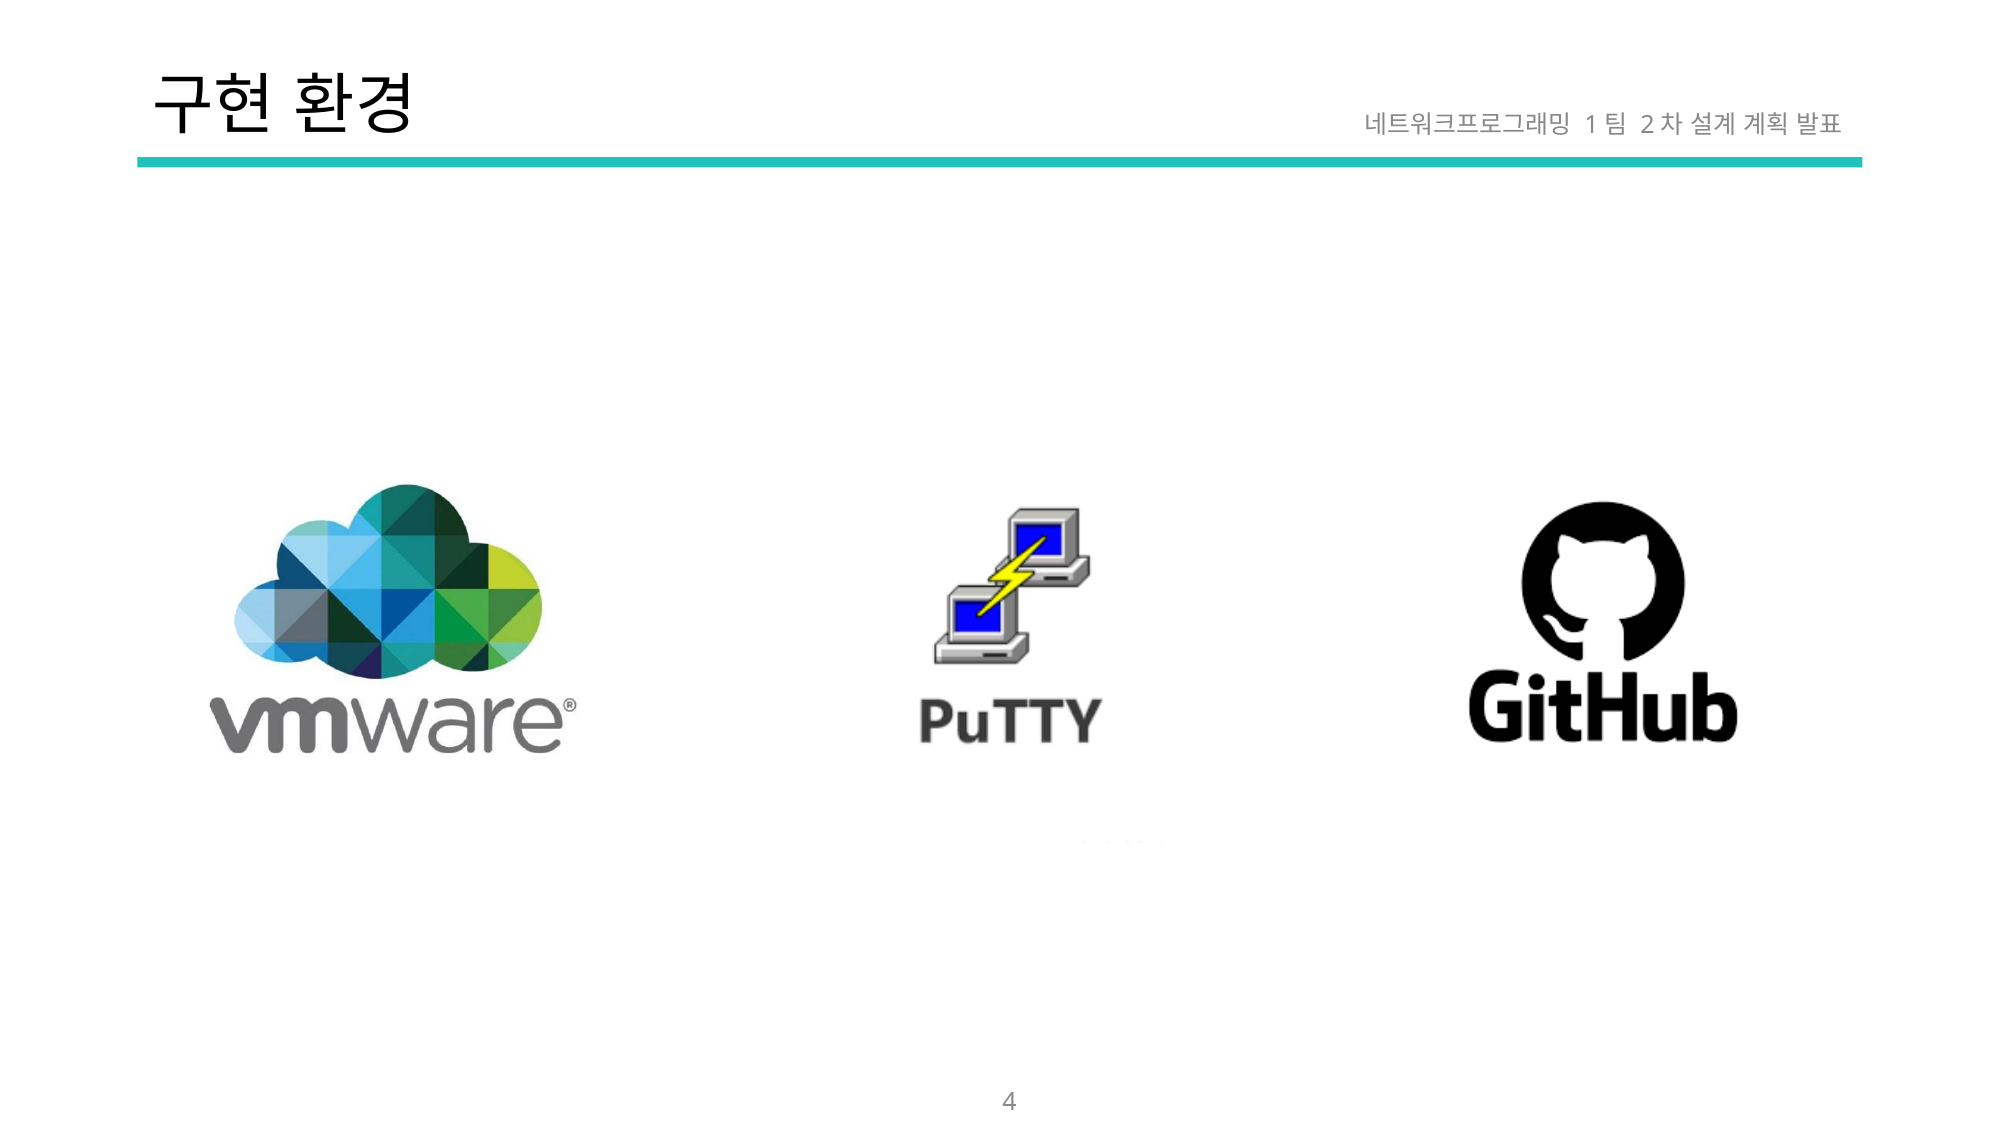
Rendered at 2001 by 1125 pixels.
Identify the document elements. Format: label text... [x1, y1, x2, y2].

title 구현 환경 [137, 59, 1863, 155]
picture [1382, 498, 1824, 746]
picture [799, 441, 1202, 844]
picture [158, 470, 618, 775]
footer 네트워크프로그래밍 1팀 2차 설계 계획 발표 [1266, 94, 1941, 154]
text_box [137, 157, 1863, 168]
slide_number 4 [968, 1072, 1032, 1125]
